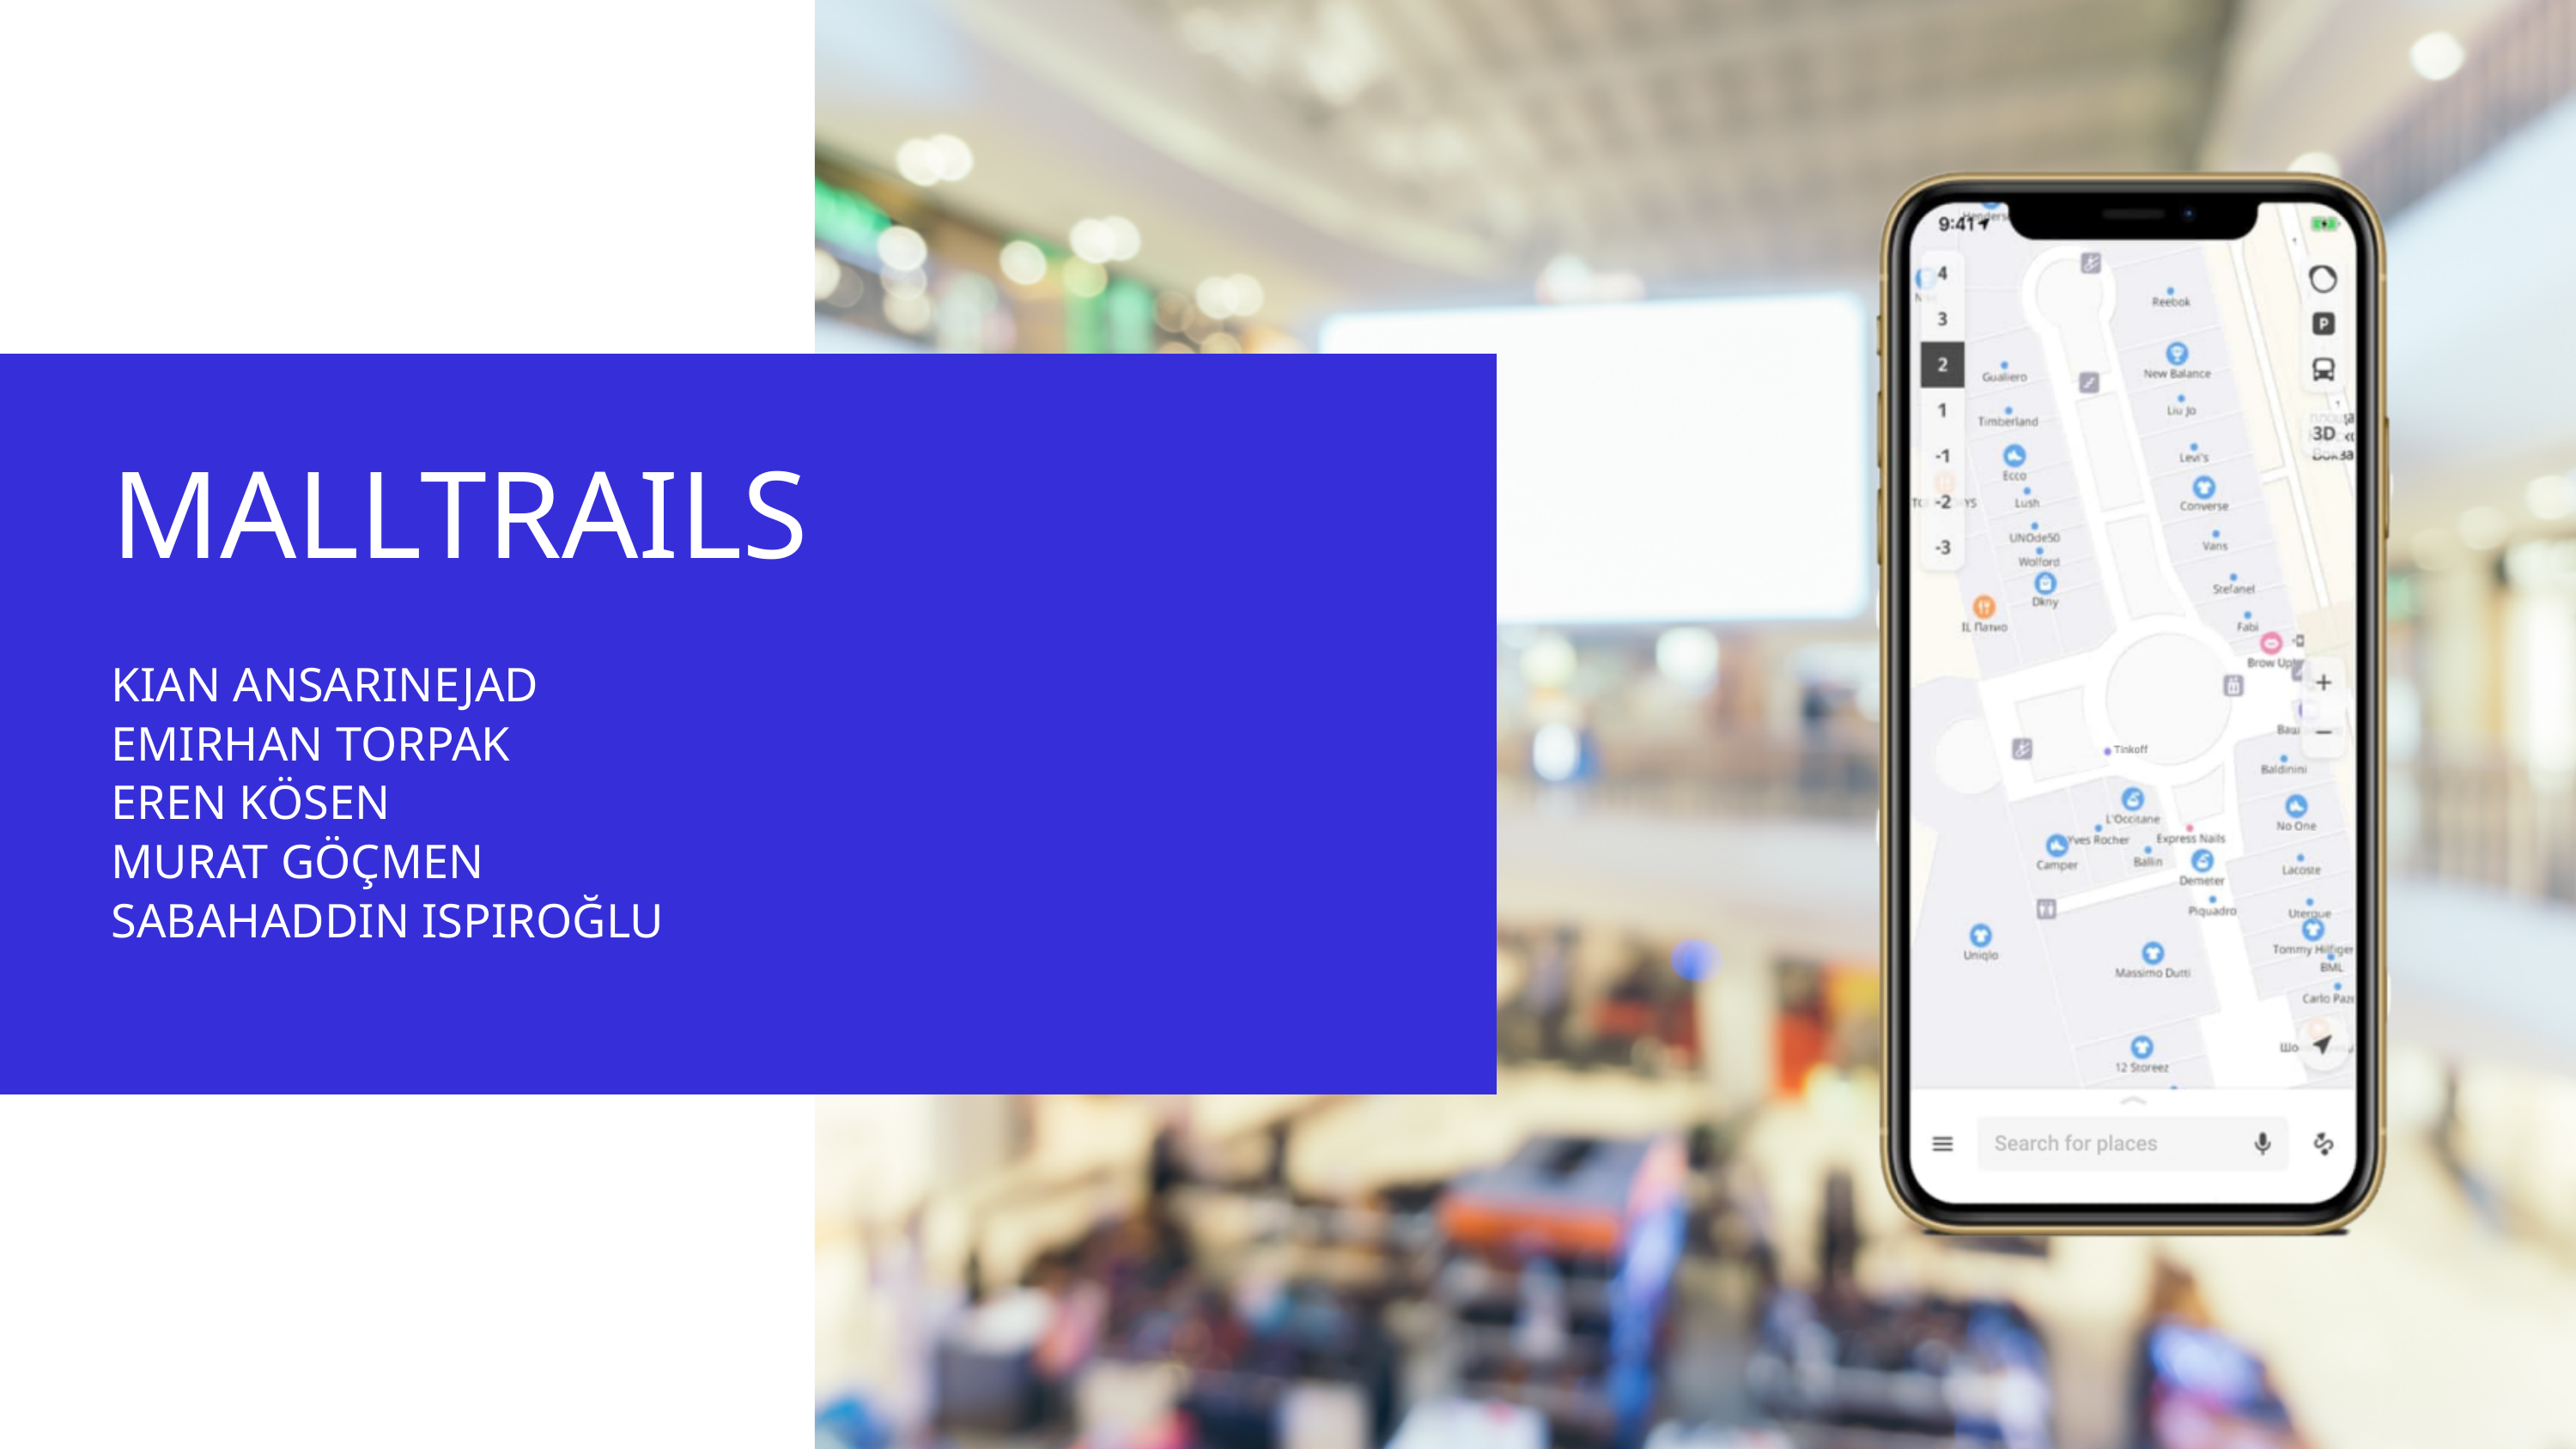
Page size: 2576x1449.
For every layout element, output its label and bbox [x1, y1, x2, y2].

text_box [814, 0, 2576, 1449]
text_box [0, 354, 1498, 1095]
